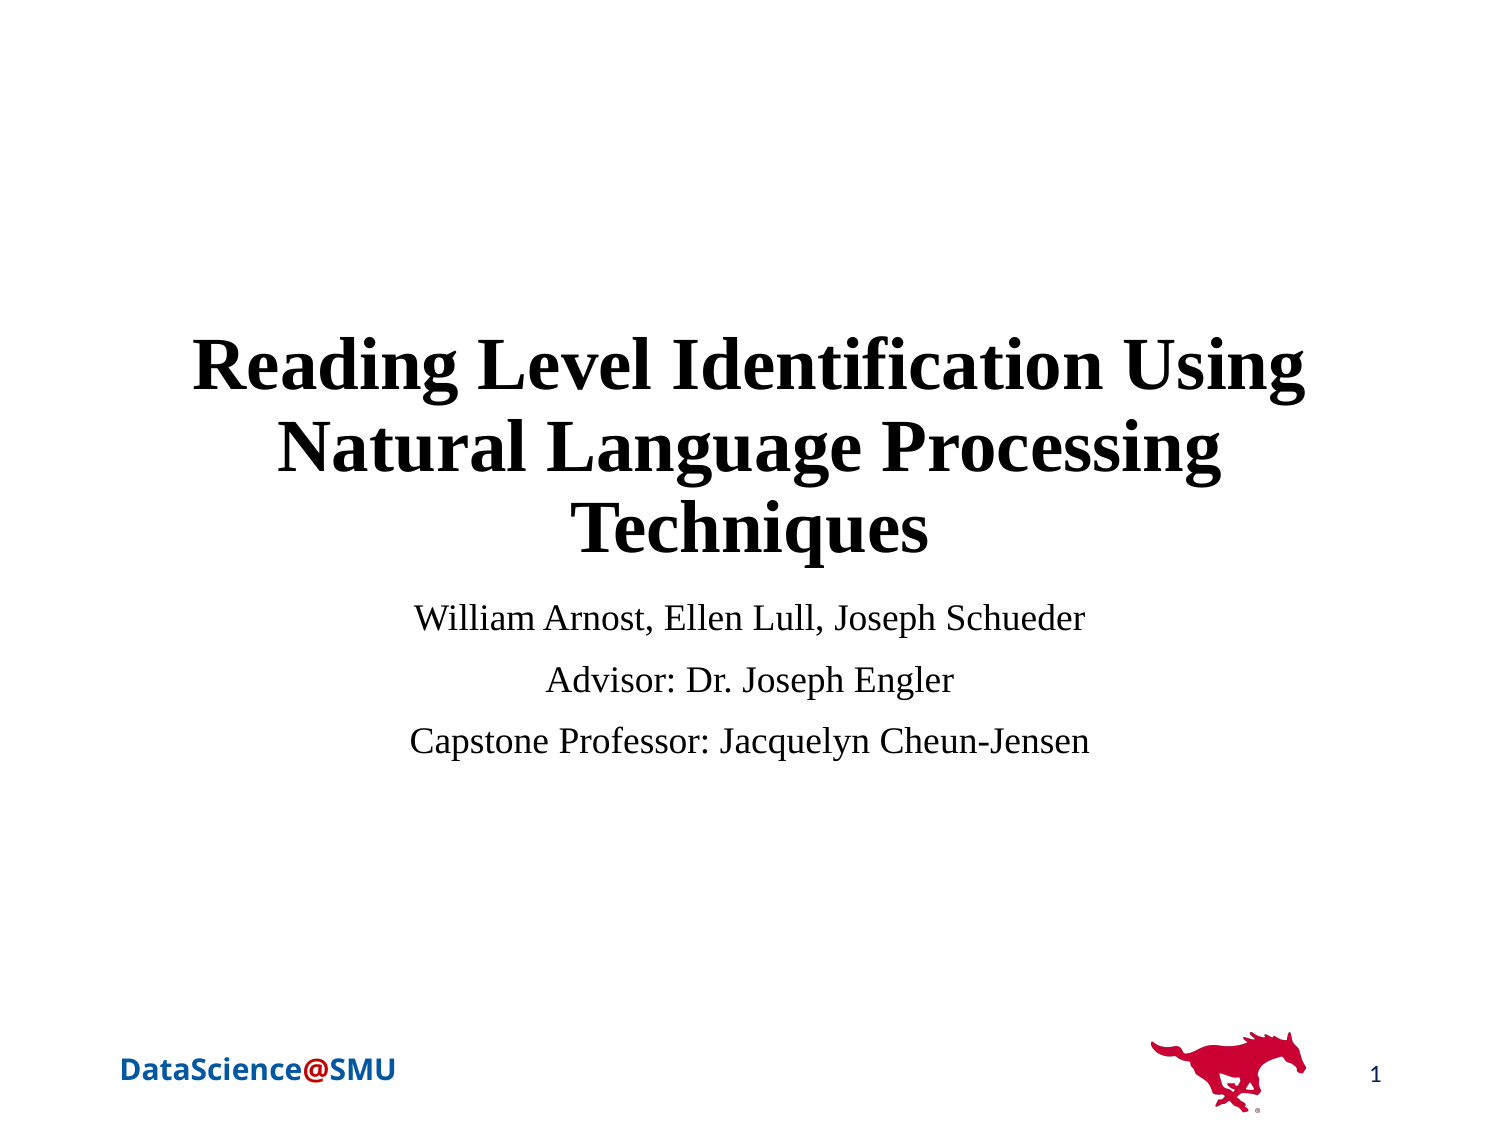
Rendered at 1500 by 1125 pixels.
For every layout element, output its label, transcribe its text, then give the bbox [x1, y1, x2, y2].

slide_number 1 [1059, 1042, 1397, 1103]
title Reading Level Identification Using Natural Language Processing Techniques [112, 184, 1388, 576]
picture [1151, 1032, 1306, 1042]
subtitle William Arnost, Ellen Lull, Joseph Schueder Advisor: Dr. Joseph Engler Capstone Professor: Jacquelyn Cheun-Jensen [187, 590, 1313, 863]
picture [1151, 1103, 1306, 1113]
